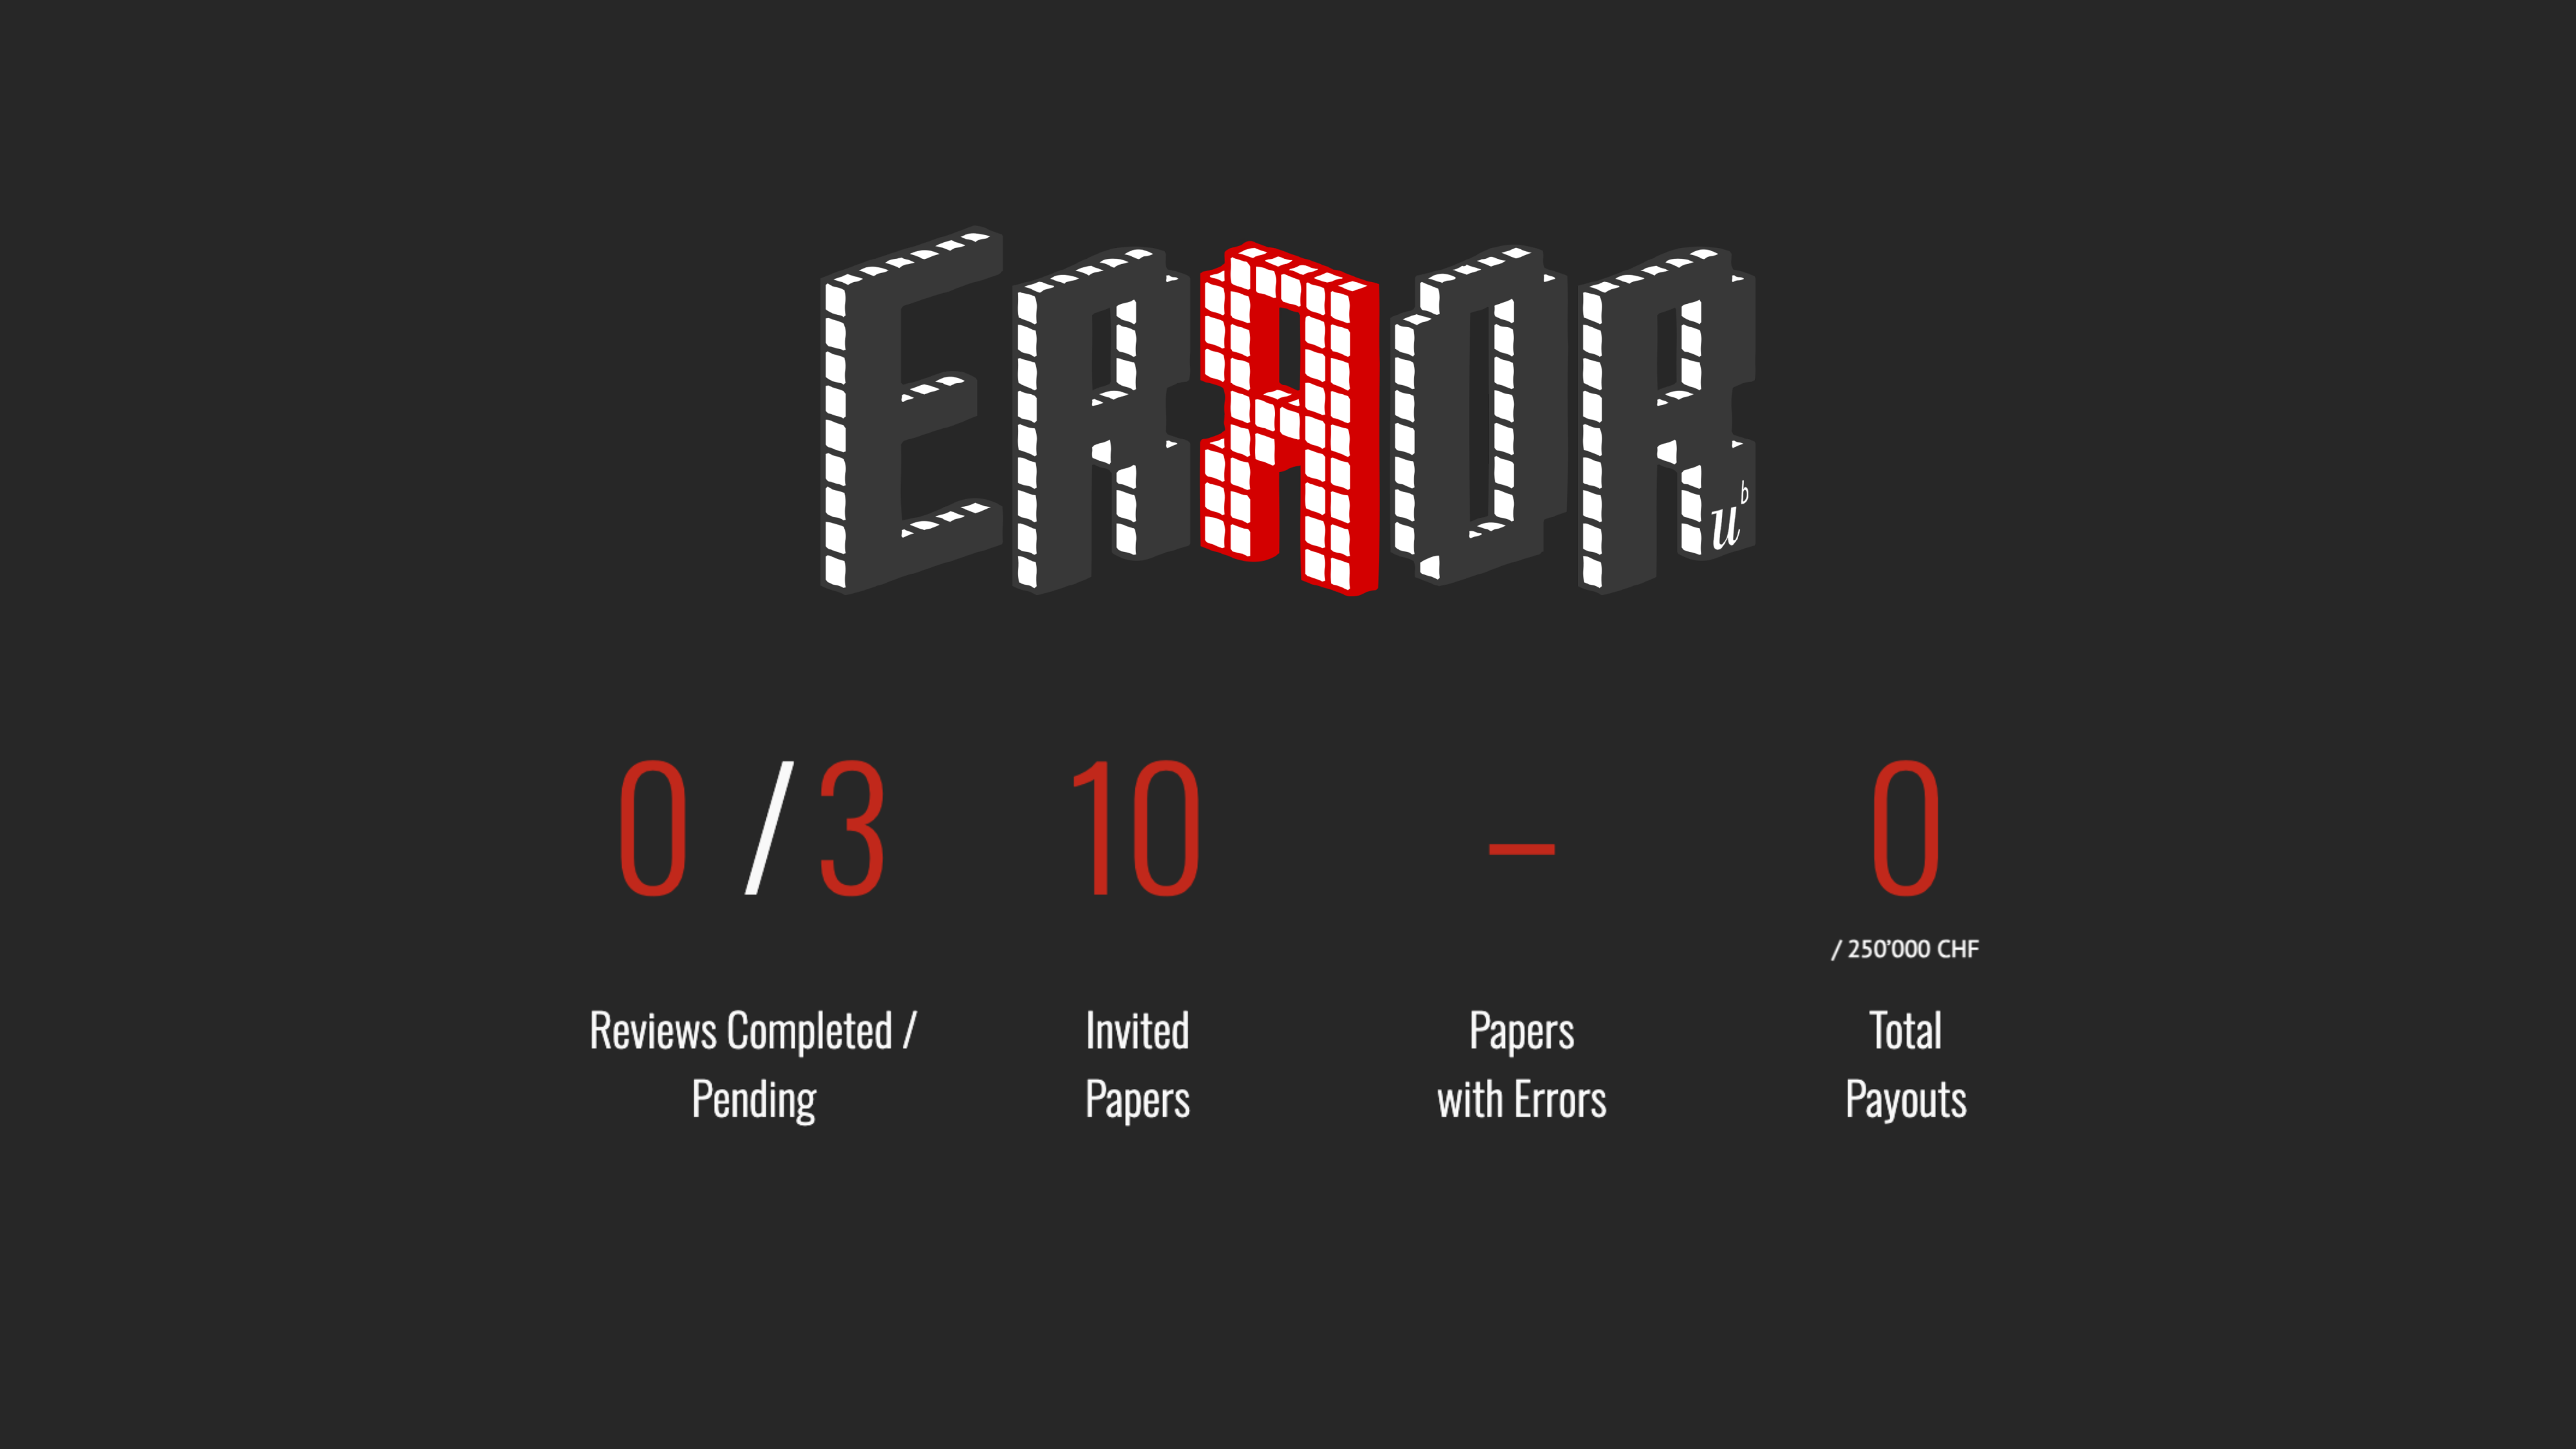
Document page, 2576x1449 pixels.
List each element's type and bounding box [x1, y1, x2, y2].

picture [820, 225, 1756, 597]
picture [506, 658, 2070, 1224]
